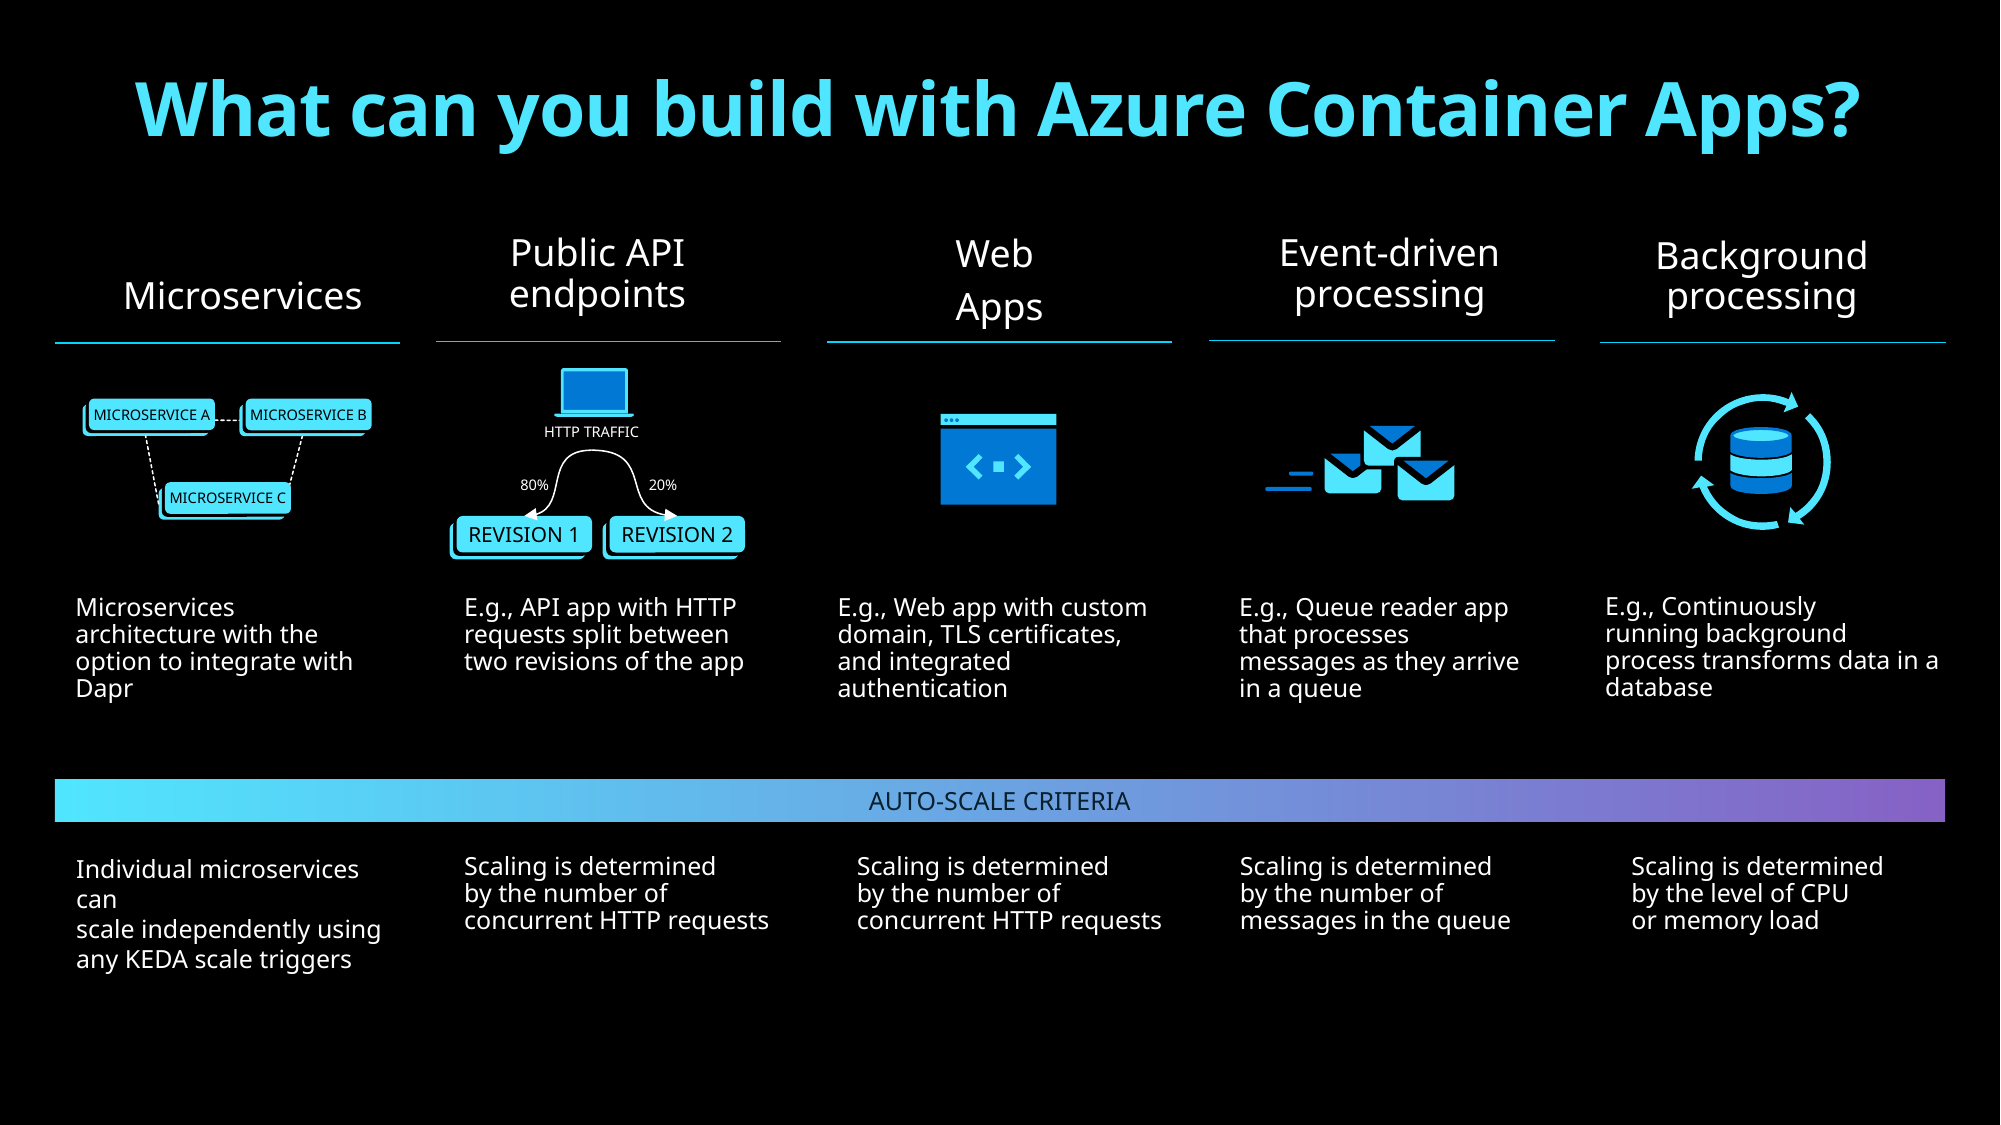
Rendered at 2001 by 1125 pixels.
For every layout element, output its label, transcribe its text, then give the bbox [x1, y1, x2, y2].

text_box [75, 367, 1941, 678]
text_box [34, 234, 1971, 344]
text_box AUTO-SCALE CRITERIA [54, 779, 1946, 822]
title What can you build with Azure Container Apps? [94, 71, 1903, 154]
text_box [76, 853, 1915, 945]
